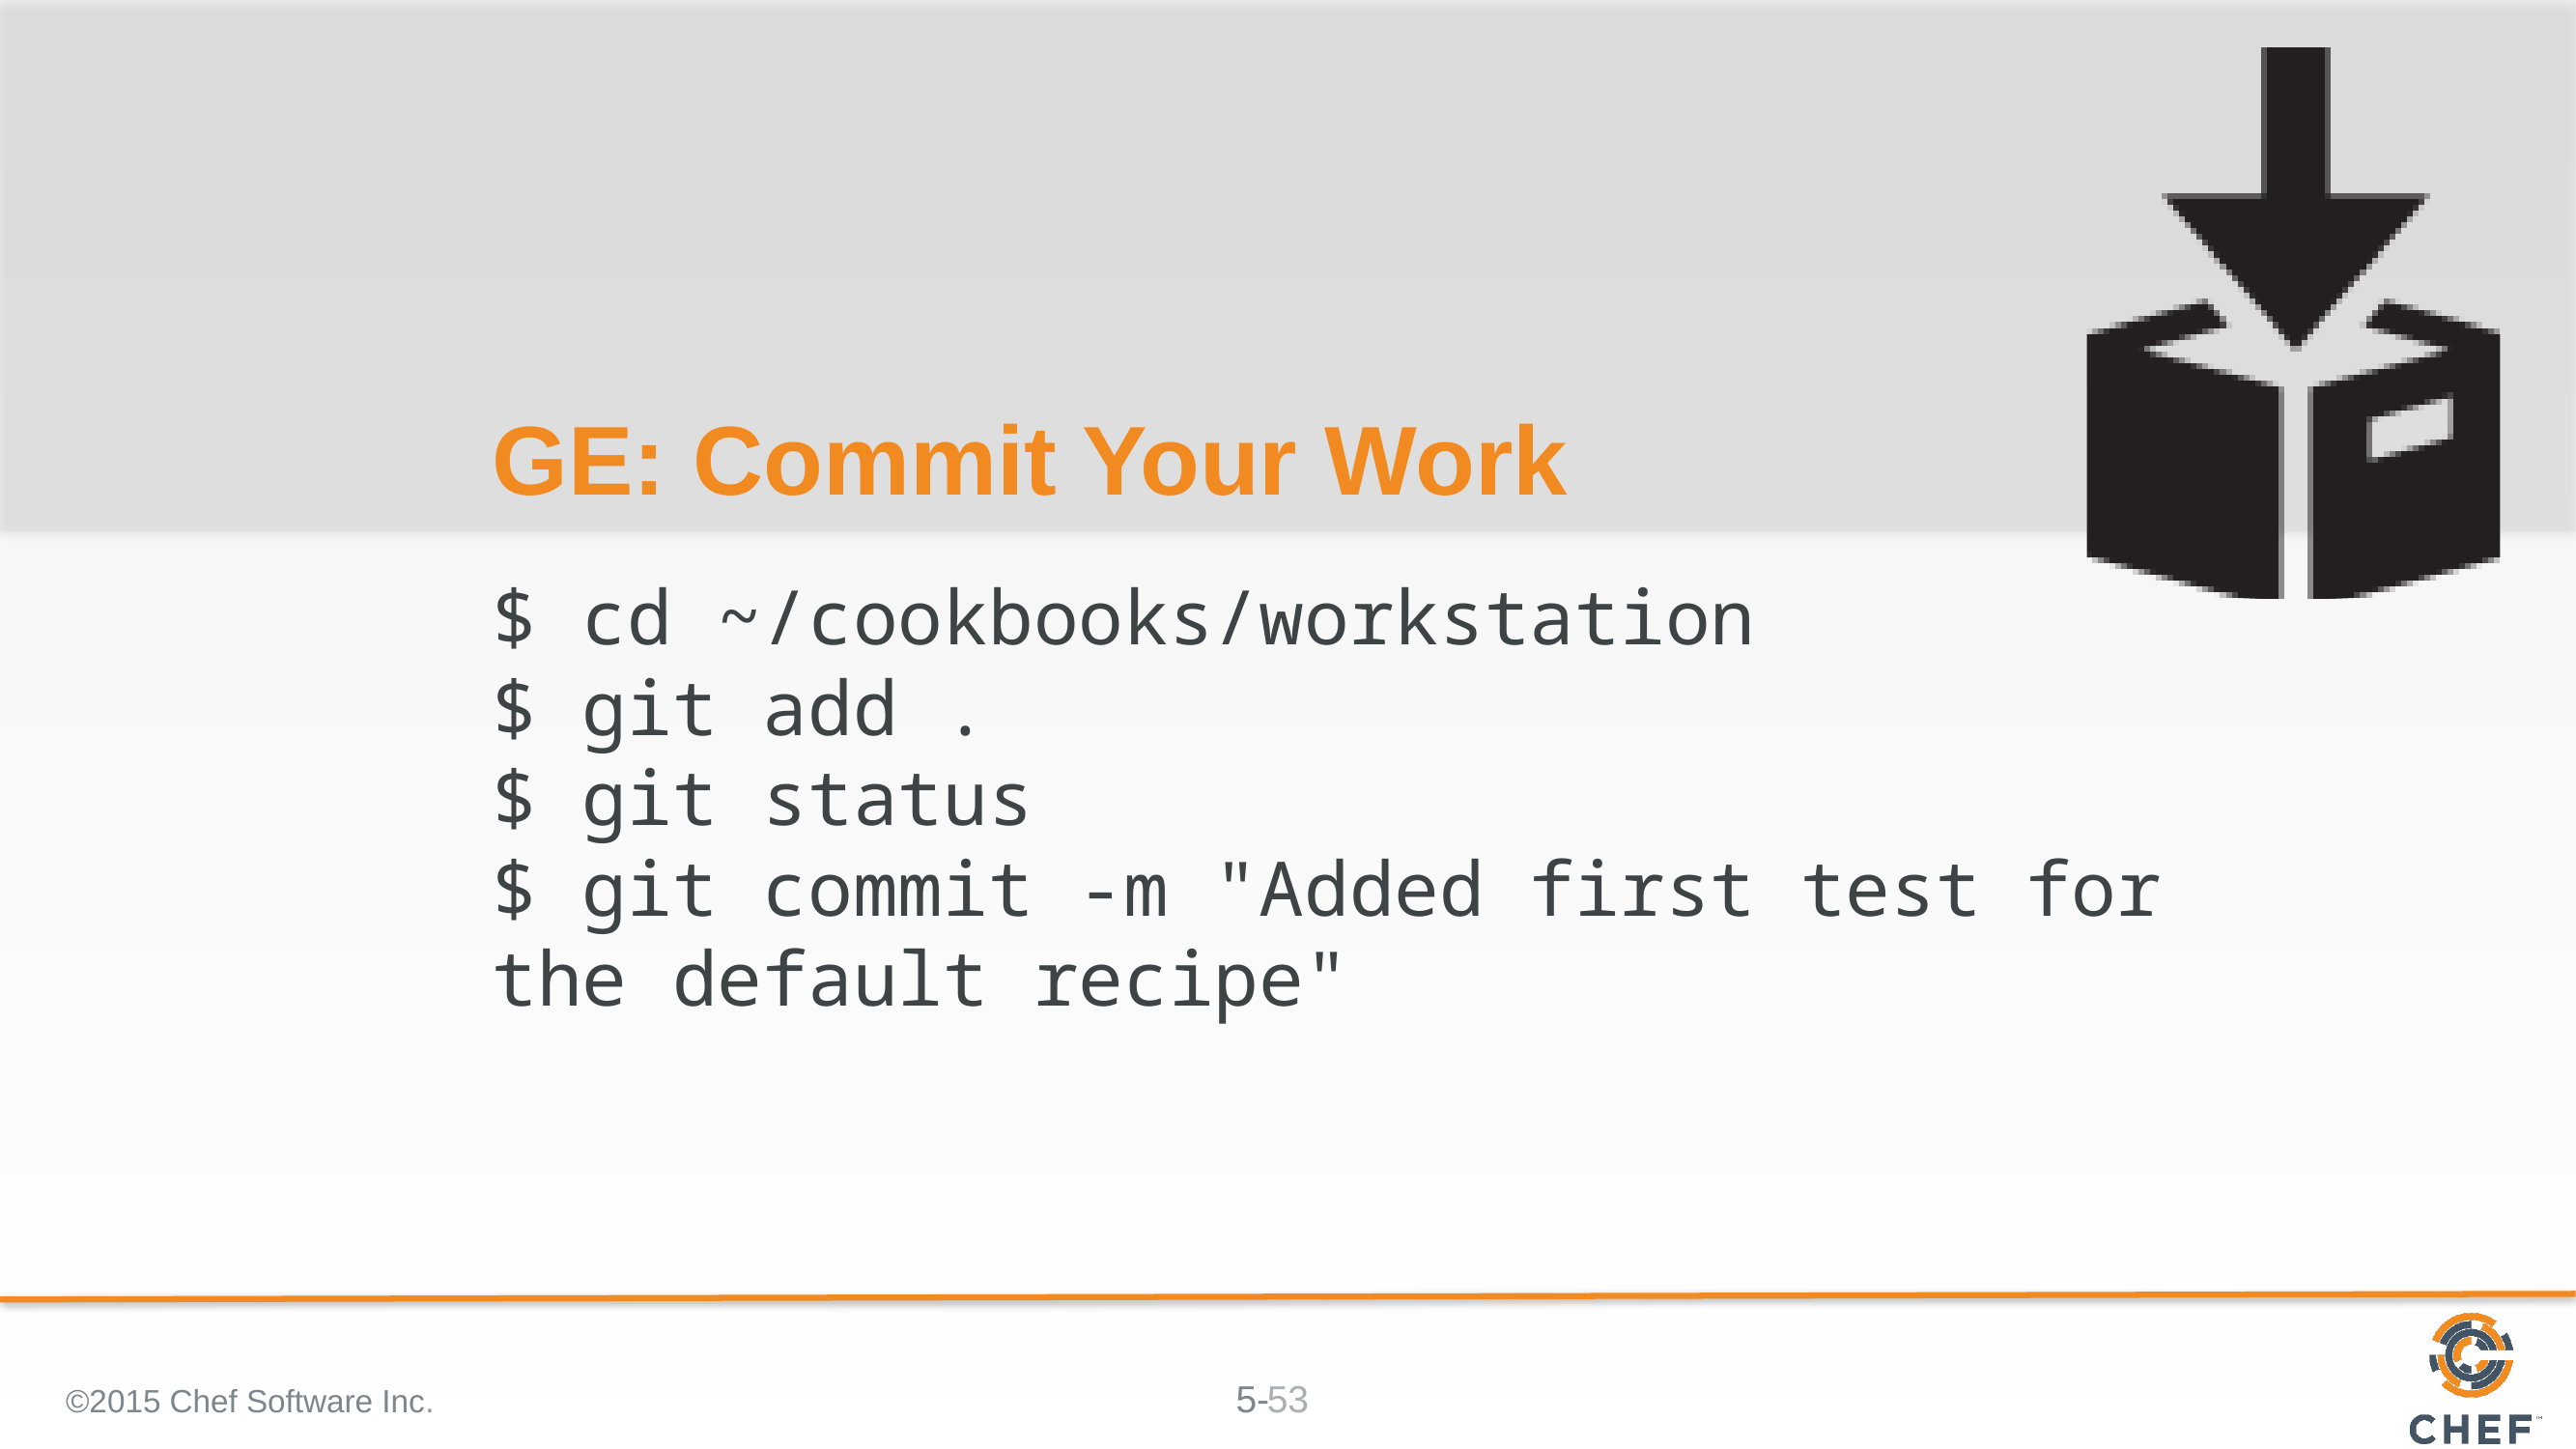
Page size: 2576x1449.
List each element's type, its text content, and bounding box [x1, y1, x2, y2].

subtitle $ cd ~/cookbooks/workstation $ git add . $ git status $ git commit -m "Added first test for the default recipe" [477, 555, 2217, 1087]
picture [2399, 1297, 2550, 1449]
footer ©2015 Chef Software Inc. [51, 1359, 952, 1440]
title GE: Commit Your Work [477, 395, 2217, 531]
slide_number 53 [998, 1359, 1578, 1437]
